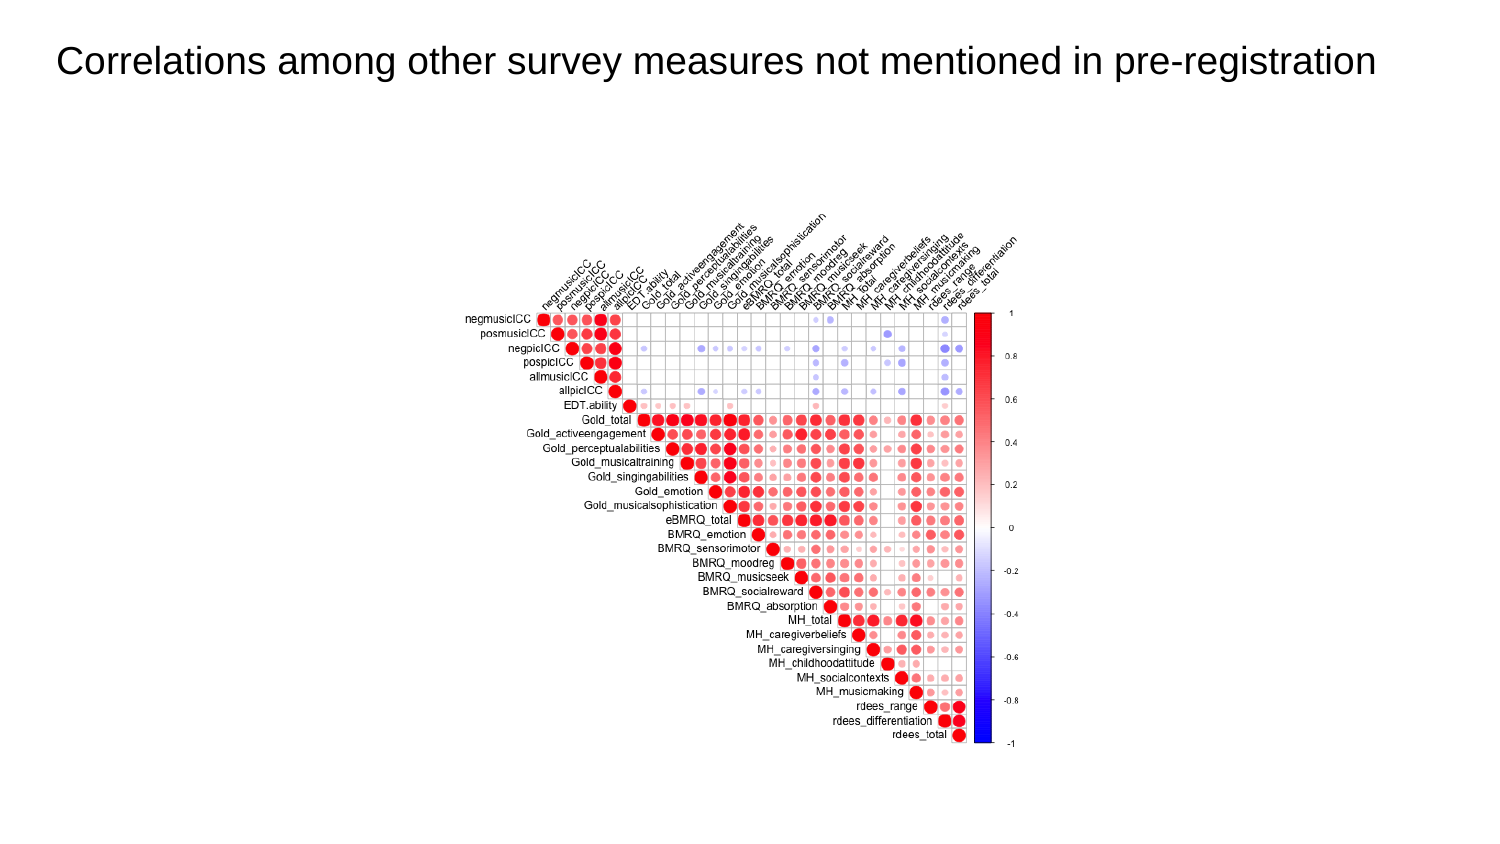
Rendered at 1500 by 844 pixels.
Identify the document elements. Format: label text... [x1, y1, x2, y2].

title Correlations among other survey measures not mentioned in pre-registration [41, 20, 1439, 115]
picture [394, 114, 1128, 844]
